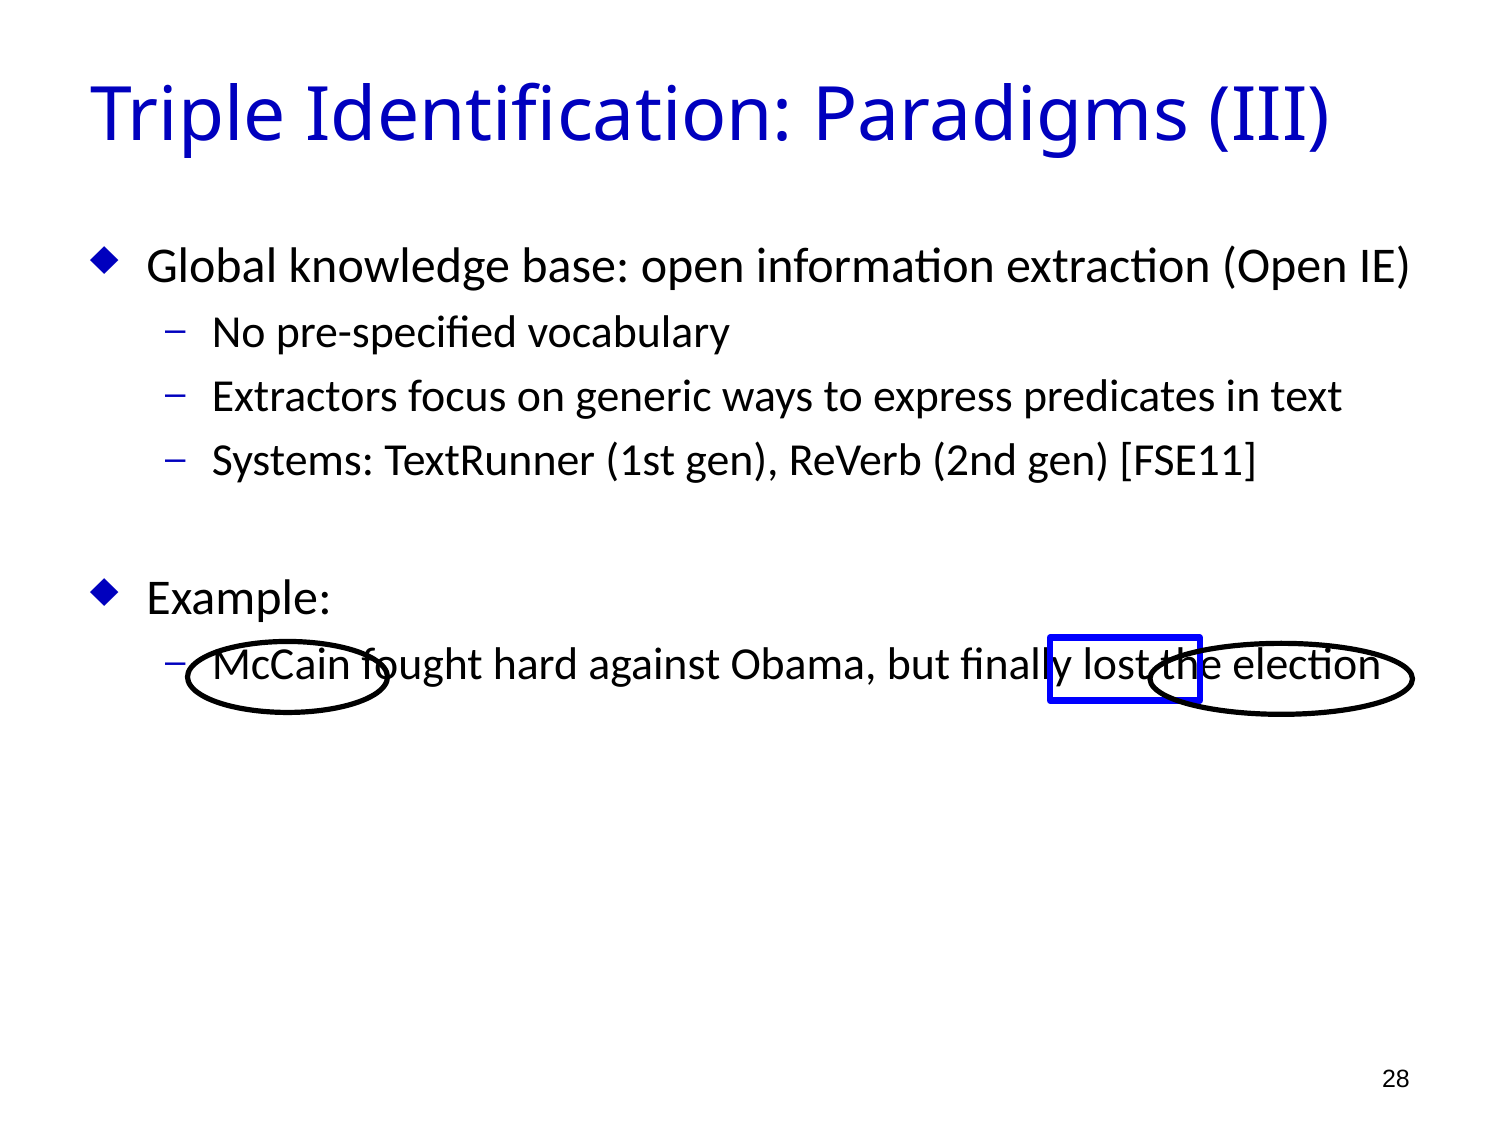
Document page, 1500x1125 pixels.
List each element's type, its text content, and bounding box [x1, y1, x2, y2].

slide_number 28 [1074, 1025, 1425, 1100]
text_box [1049, 637, 1200, 701]
text_box [187, 641, 388, 713]
title Triple Identification: Paradigms (III) [74, 45, 1500, 176]
text_box [1149, 643, 1413, 715]
list Global knowledge base: open information extraction (Open IE) No pre-specified vocabulary Extractors focus on generic ways to express predicates in text Systems: TextRunner (1st gen), ReVerb (2nd gen) [FSE11] Example: McCain fought hard against Obama, but finally lost the election [74, 224, 1500, 963]
